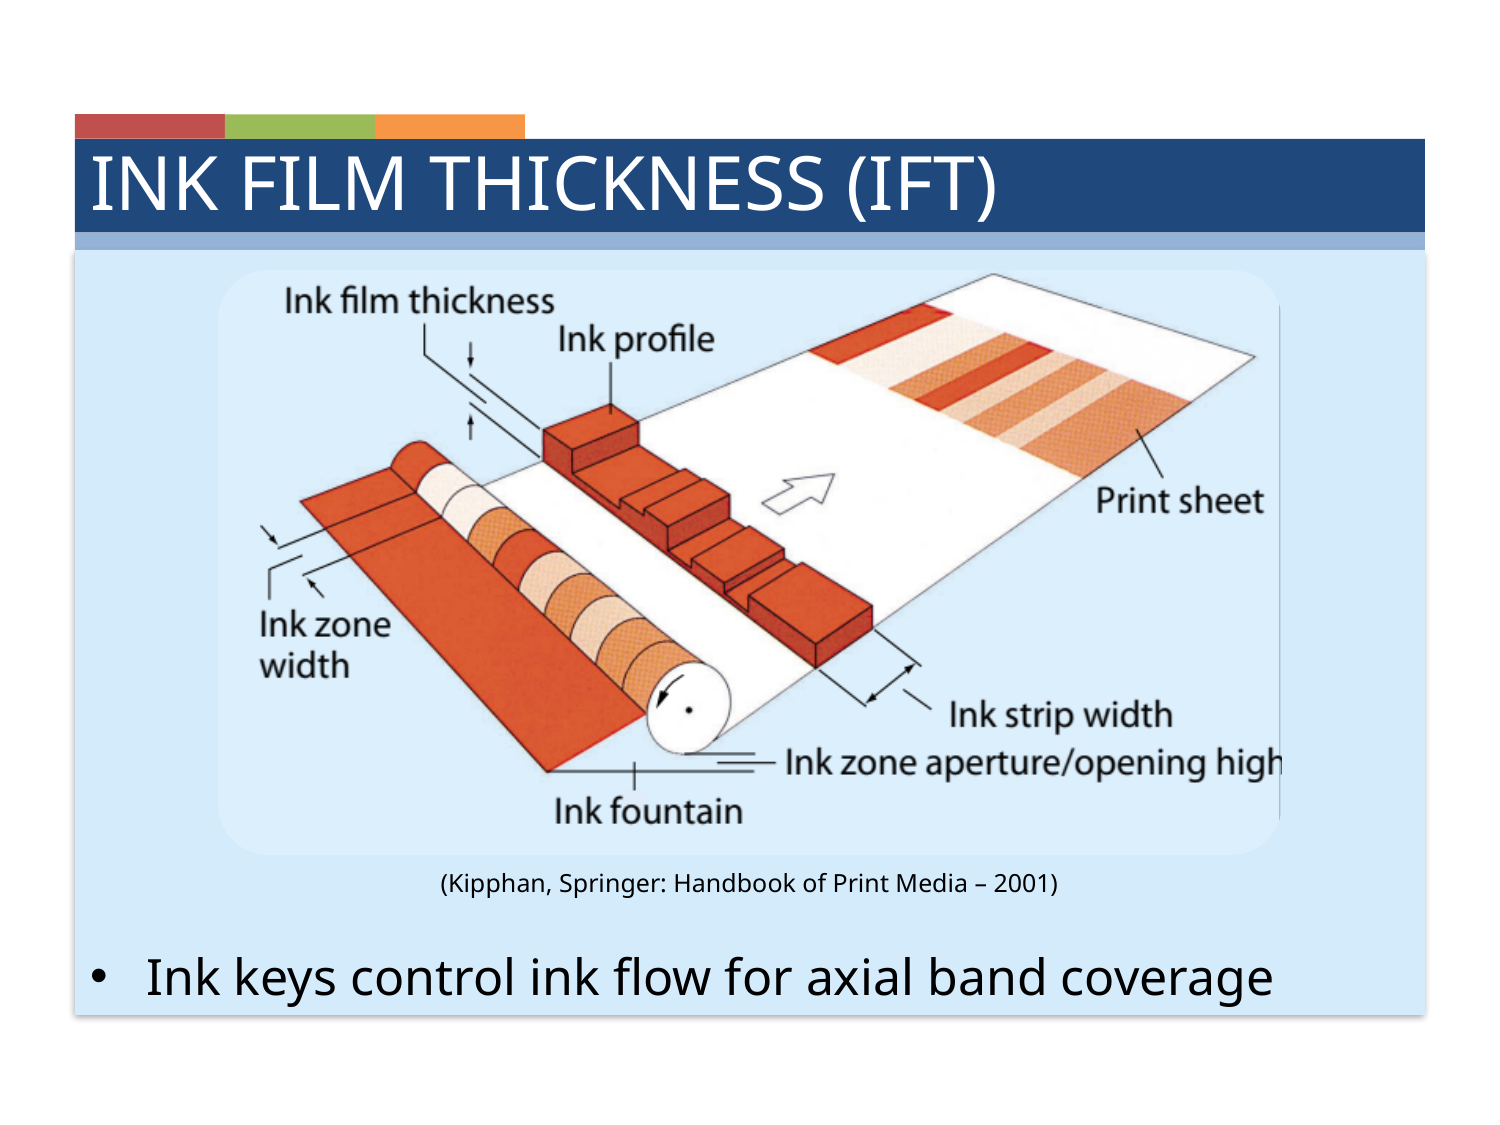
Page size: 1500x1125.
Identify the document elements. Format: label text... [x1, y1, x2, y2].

title Ink Film Thickness (IFT) [75, 45, 1425, 233]
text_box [217, 269, 1282, 906]
list Ink keys control ink flow for axial band coverage [75, 262, 1425, 1013]
text_box [74, 249, 1426, 1016]
